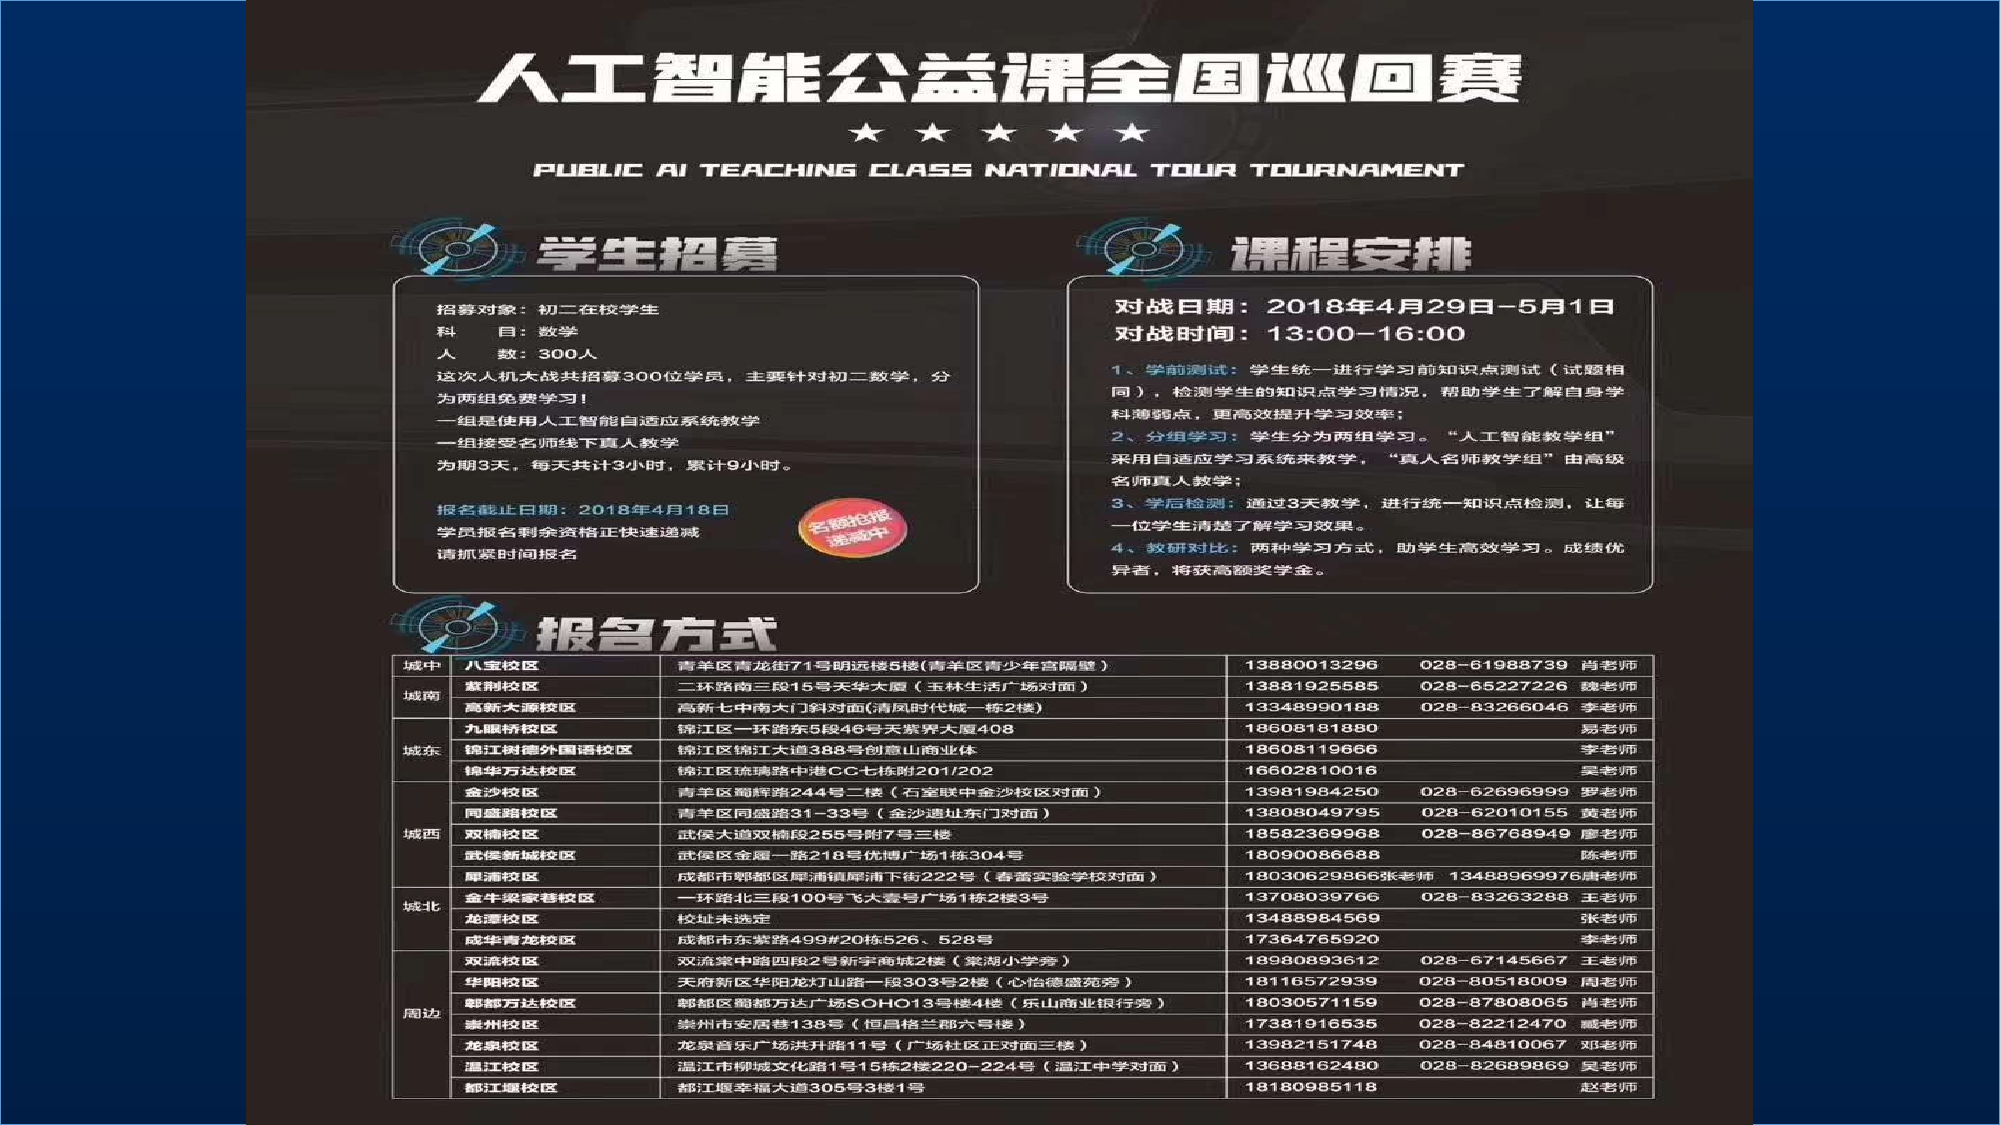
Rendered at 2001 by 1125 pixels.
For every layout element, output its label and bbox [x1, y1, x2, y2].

picture [245, 0, 1754, 1125]
